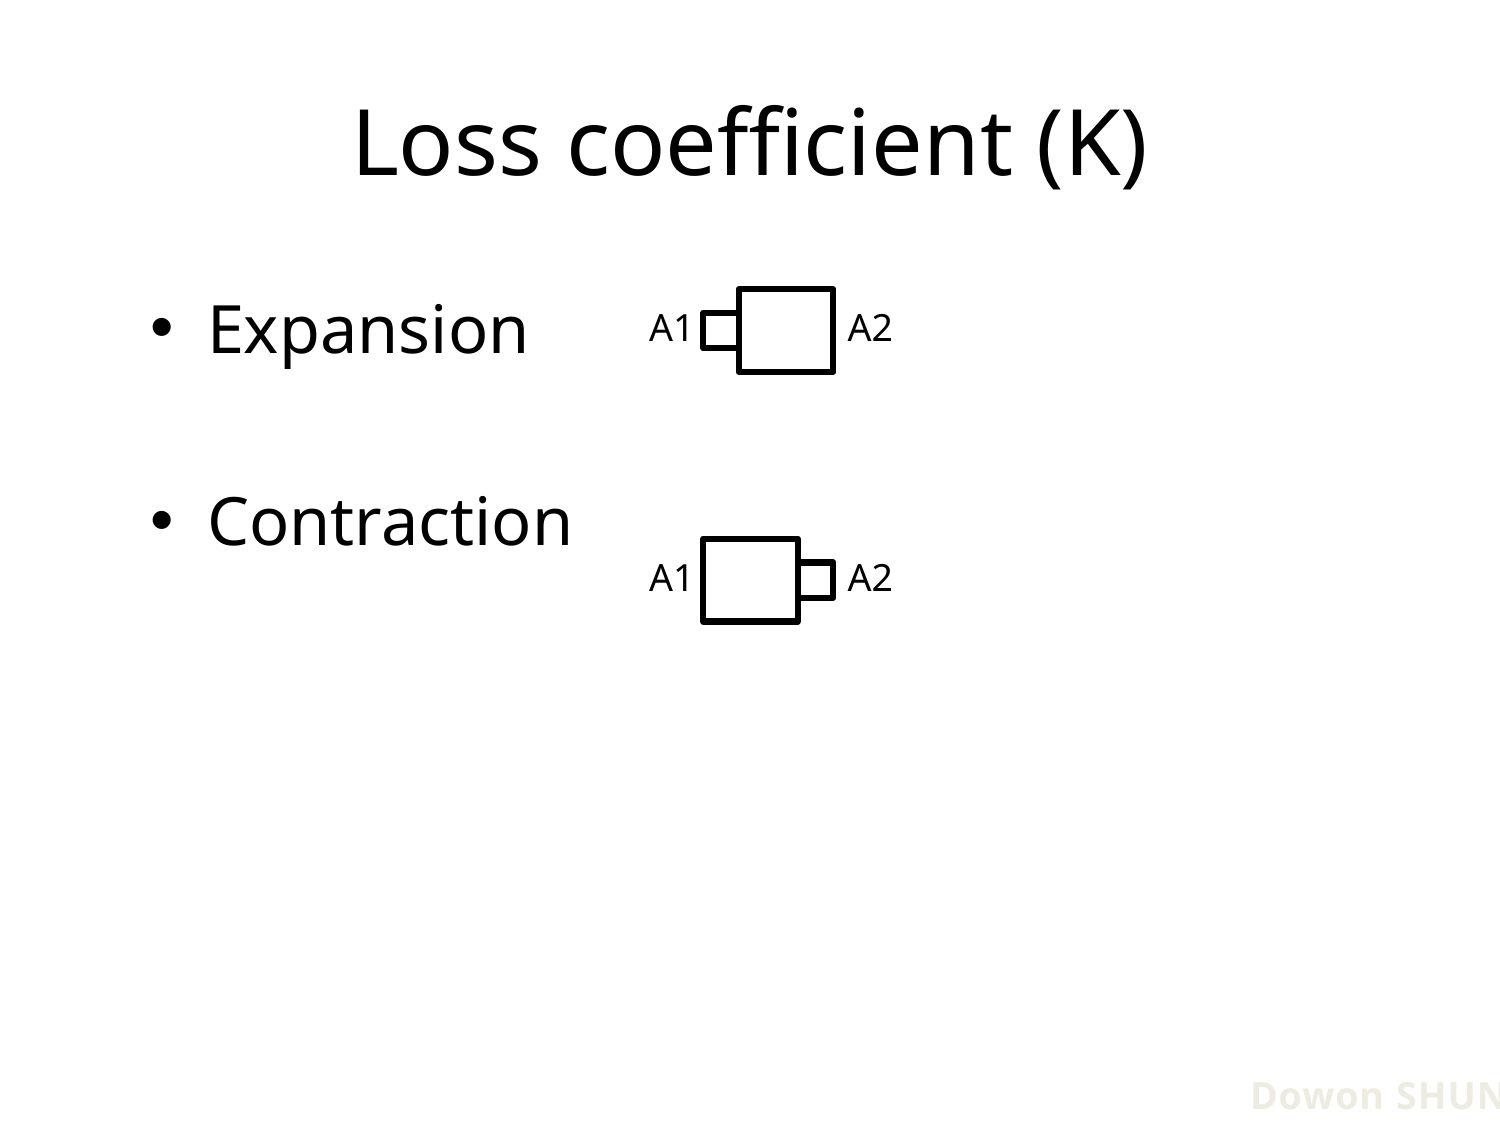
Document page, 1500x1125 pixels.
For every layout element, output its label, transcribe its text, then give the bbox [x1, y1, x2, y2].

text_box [634, 288, 910, 373]
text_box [634, 538, 910, 622]
title Loss coefficient (K) [75, 45, 1425, 233]
